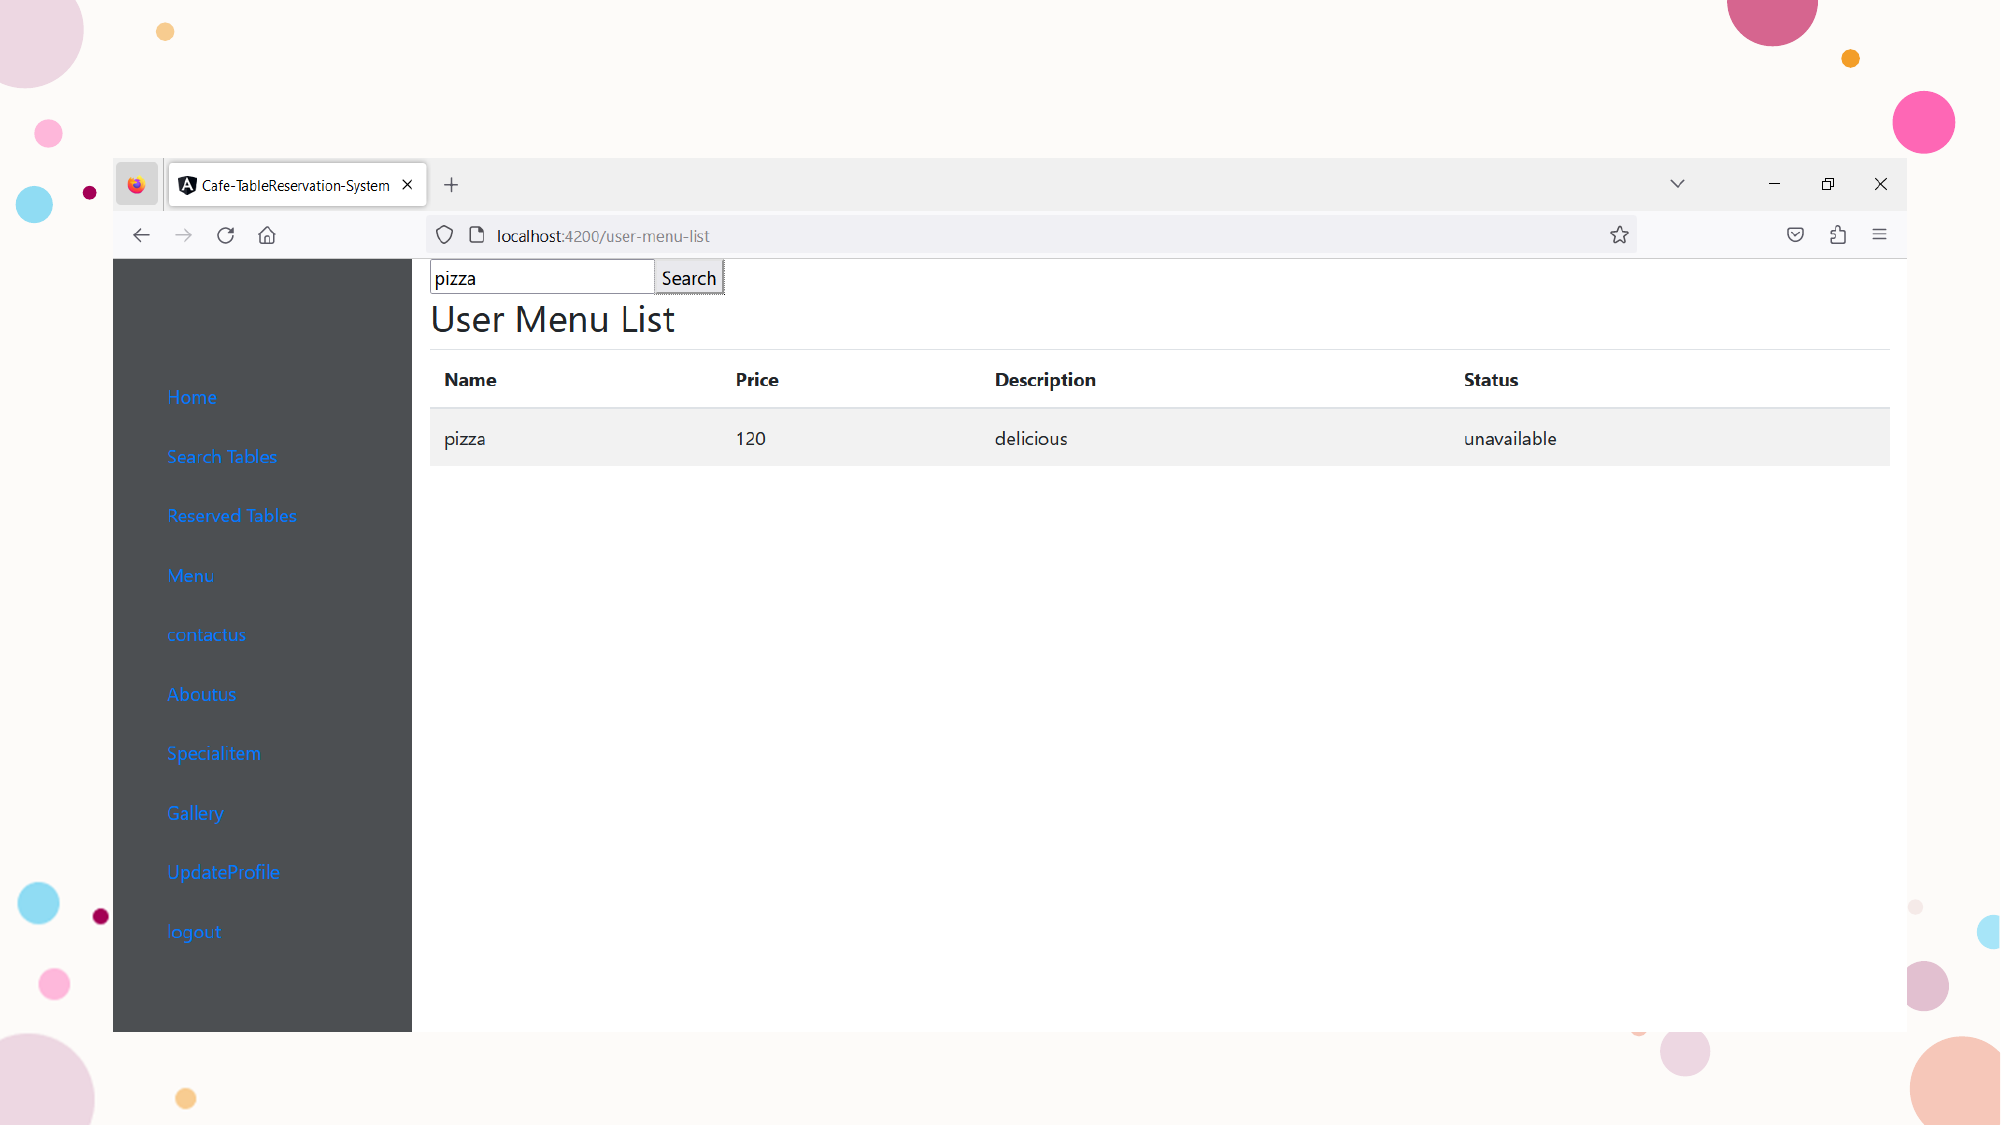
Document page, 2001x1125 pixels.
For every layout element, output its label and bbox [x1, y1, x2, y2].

picture [0, 158, 1907, 1125]
